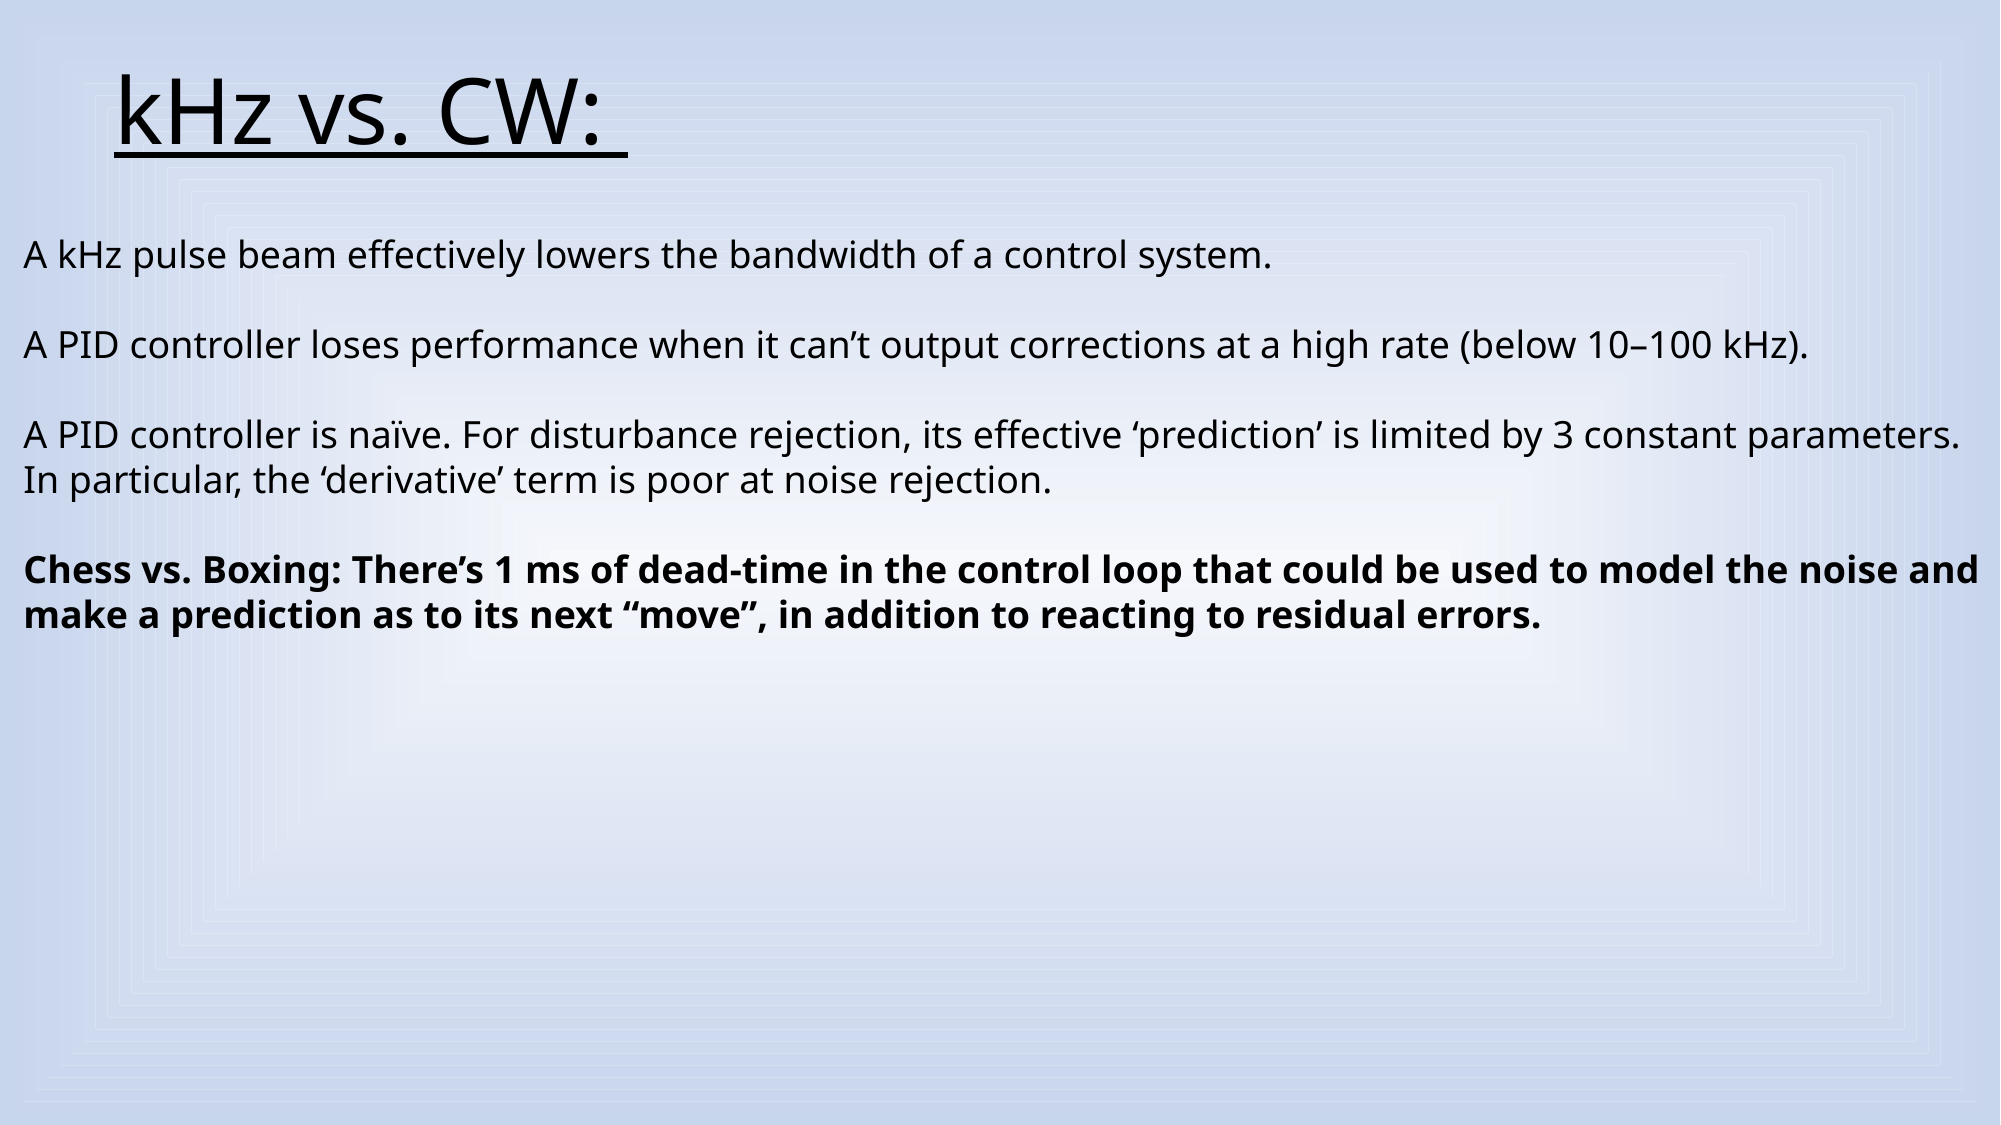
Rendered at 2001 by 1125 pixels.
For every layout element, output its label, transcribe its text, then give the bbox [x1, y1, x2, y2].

text_box A kHz pulse beam effectively lowers the bandwidth of a control system. A PID controller loses performance when it can’t output corrections at a high rate (below 10–100 kHz). A PID controller is naïve. For disturbance rejection, its effective ‘prediction’ is limited by 3 constant parameters. In particular, the ‘derivative’ term is poor at noise rejection. Chess vs. Boxing: There’s 1 ms of dead-time in the control loop that could be used to model the noise and make a prediction as to its next “move”, in addition to reacting to residual errors. [8, 223, 2000, 869]
title kHz vs. CW: [99, 6, 1825, 223]
